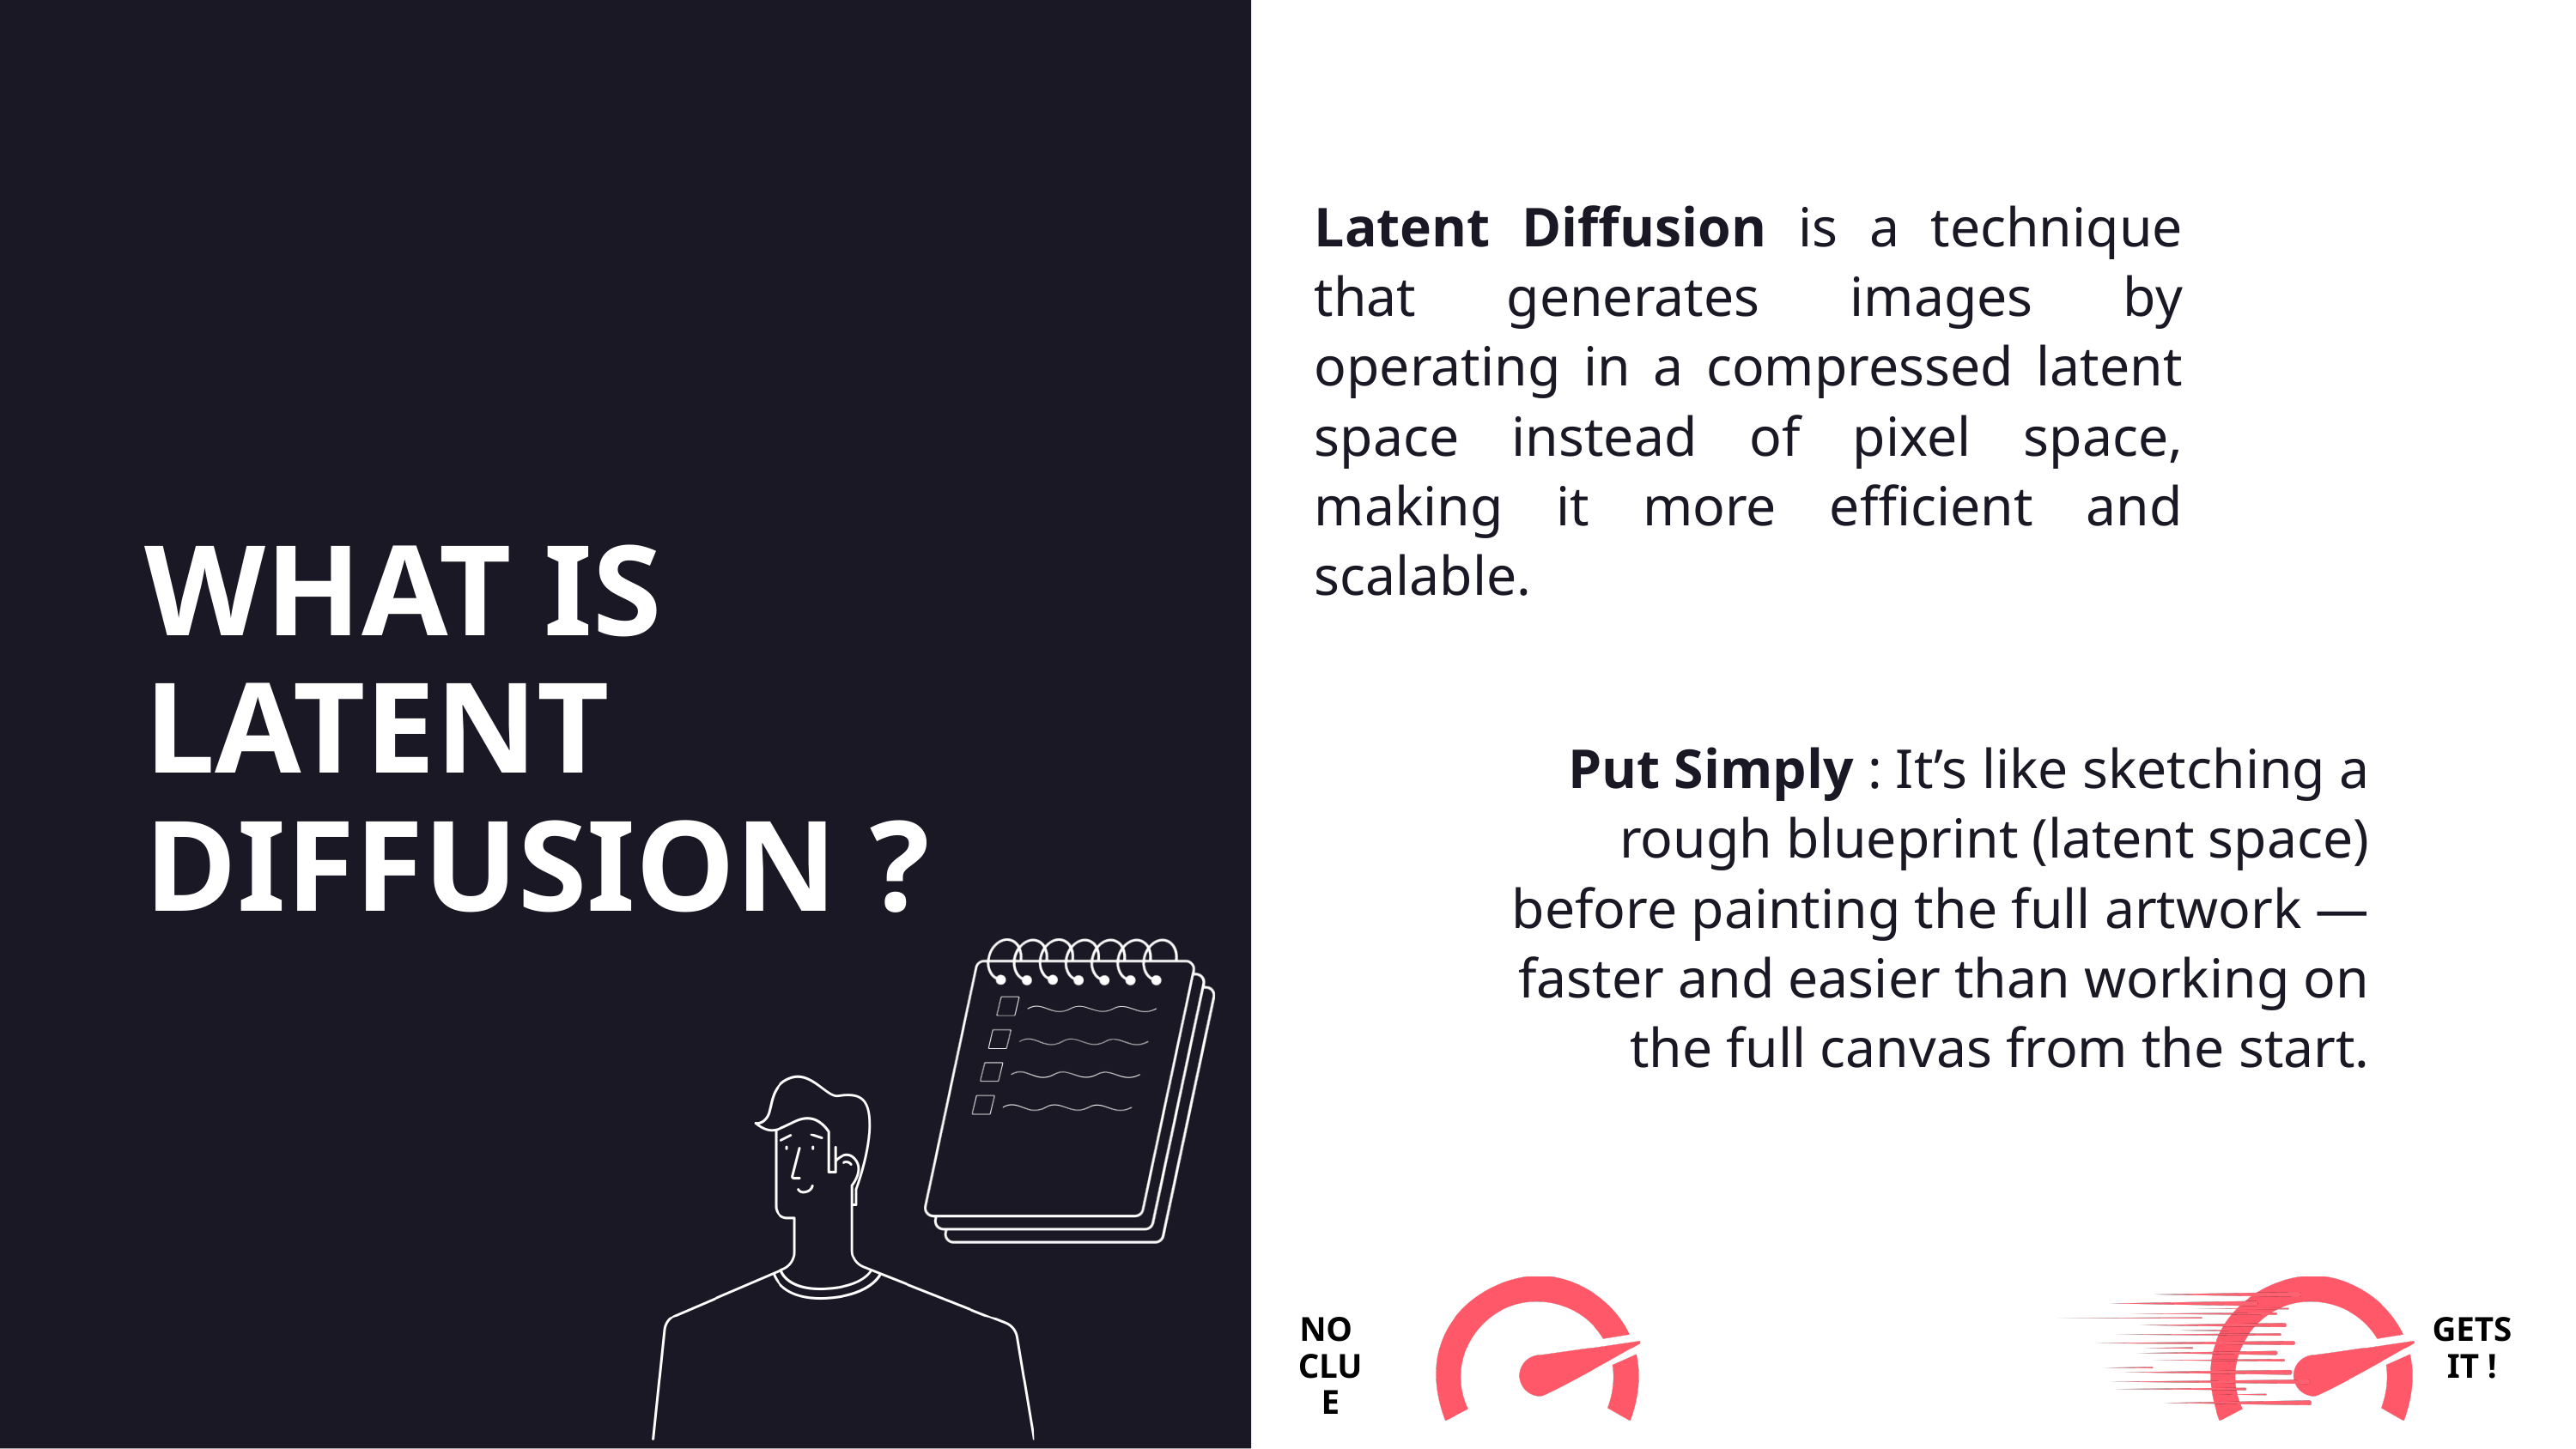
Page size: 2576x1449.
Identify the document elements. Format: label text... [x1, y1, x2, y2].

text_box WHAT IS LATENT DIFFUSION ? [144, 523, 1103, 937]
text_box Latent Diffusion is a technique that generates images by operating in a compressed latent space instead of pixel space, making it more efficient and scalable. [1314, 187, 2184, 676]
text_box Put Simply : It’s like sketching a rough blueprint (latent space) before painting the full artwork — faster and easier than working on the full canvas from the start. [1501, 729, 2371, 1149]
text_box GETS IT ! [2431, 1312, 2513, 1385]
text_box [2183, 1276, 2415, 1421]
text_box [2056, 1292, 2312, 1405]
text_box NO CLUE [1289, 1312, 1372, 1422]
text_box [0, 0, 1252, 1449]
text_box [651, 937, 1216, 1441]
text_box [1409, 1276, 1641, 1421]
